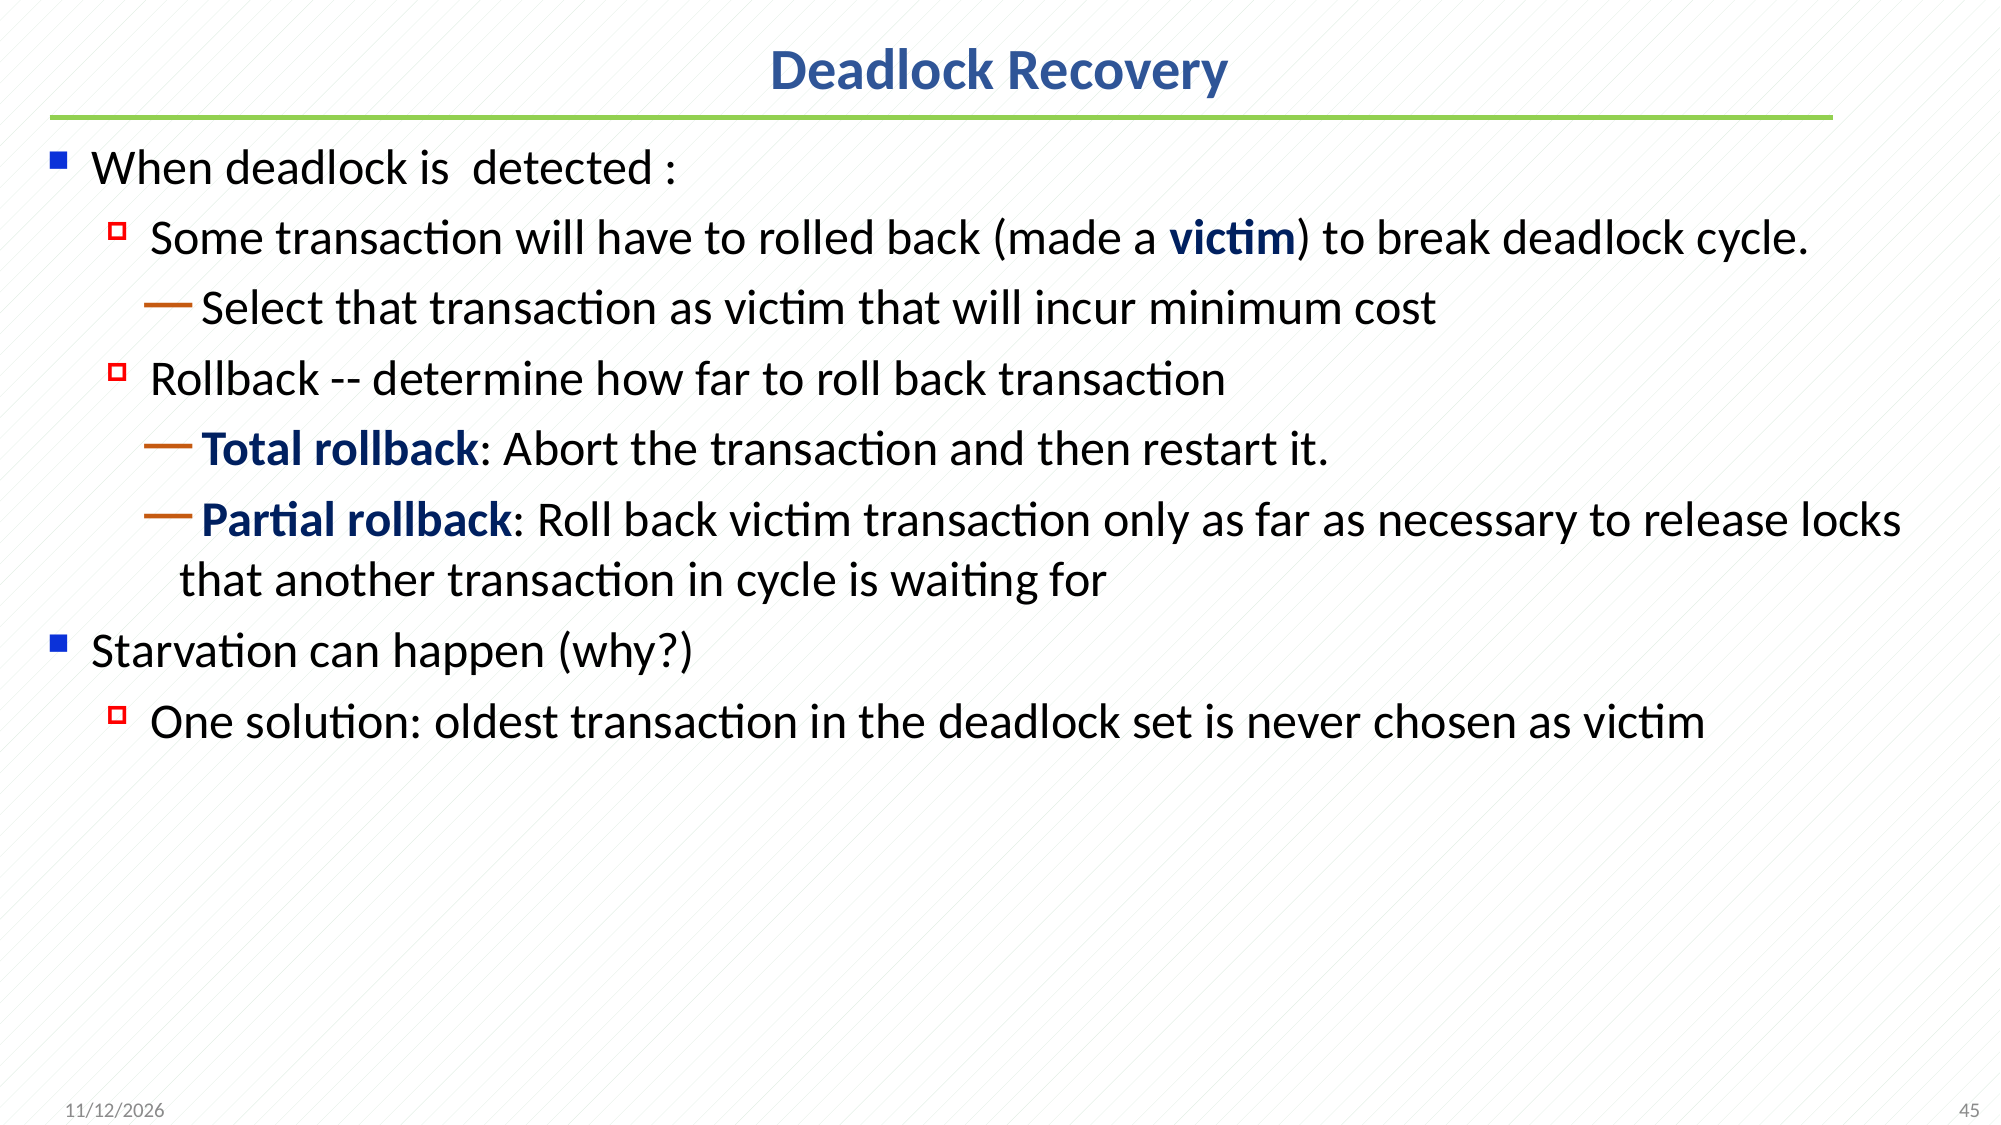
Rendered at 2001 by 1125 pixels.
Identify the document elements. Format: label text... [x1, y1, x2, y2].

title Deadlock Recovery [50, 13, 1949, 126]
slide_number 45 [1545, 1079, 1996, 1125]
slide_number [49, 1079, 500, 1125]
list When deadlock is detected : Some transaction will have to rolled back (made a victim) to break deadlock cycle. Select that transaction as victim that will incur minimum cost Rollback -- determine how far to roll back transaction Total rollback: Abort the transaction and then restart it. Partial rollback: Roll back victim transaction only as far as necessary to release locks that another transaction in cycle is waiting for Starvation can happen (why?) One solution: oldest transaction in the deadlock set is never chosen as victim [32, 126, 1974, 1081]
